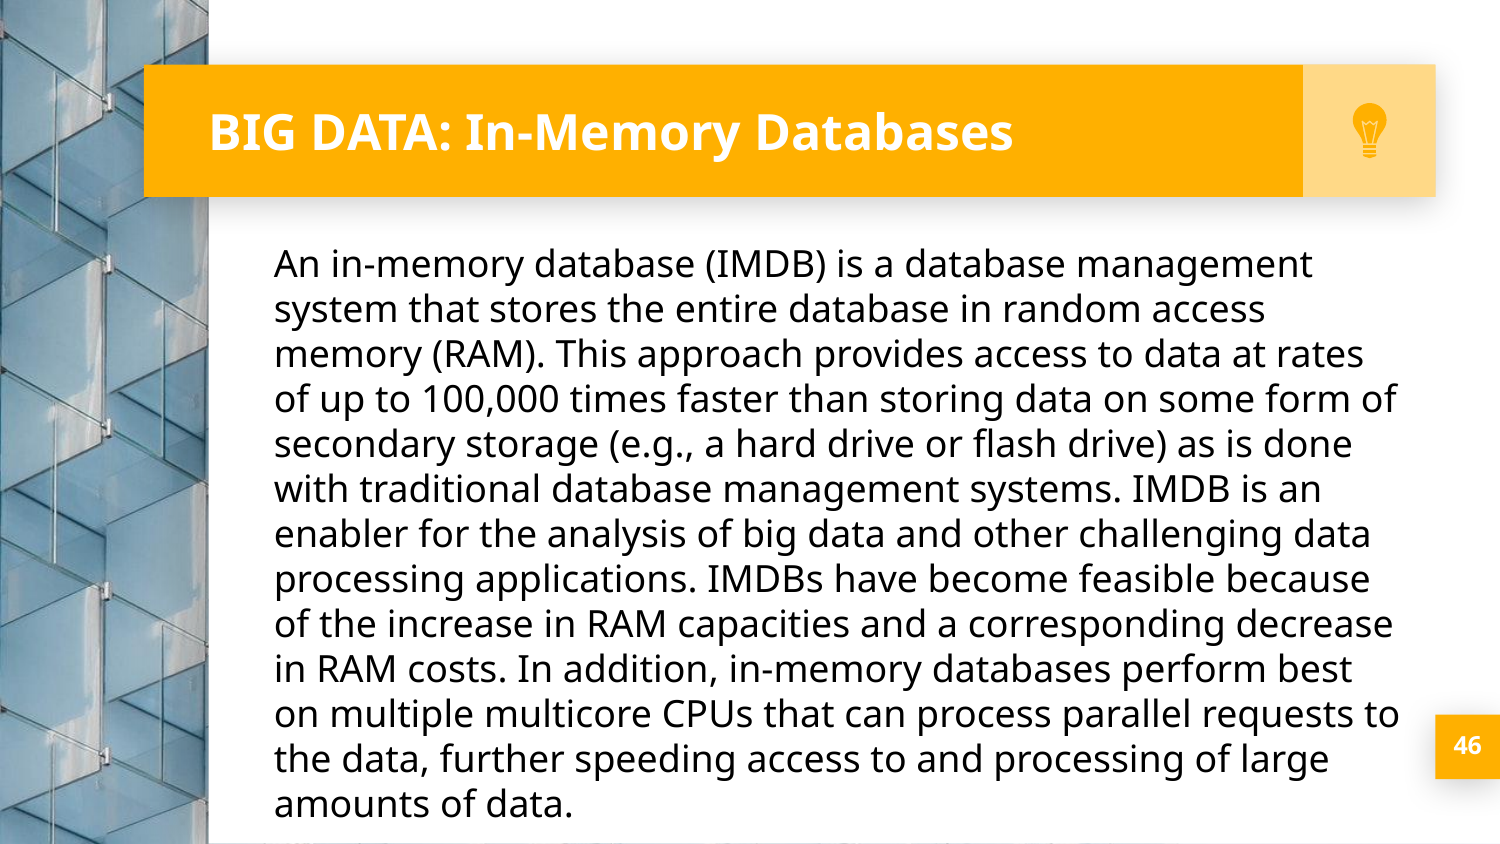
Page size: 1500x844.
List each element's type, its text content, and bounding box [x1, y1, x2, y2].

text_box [1352, 102, 1387, 159]
picture [0, 0, 208, 844]
title BIG DATA: In-Memory Databases [193, 64, 1300, 197]
text_box An in-memory database (IMDB) is a database management system that stores the entire database in random access memory (RAM). This approach provides access to data at rates of up to 100,000 times faster than storing data on some form of secondary storage (e.g., a hard drive or flash drive) as is done with traditional database management systems. IMDB is an enabler for the analysis of big data and other challenging data processing applications. IMDBs have become feasible because of the increase in RAM capacities and a corresponding decrease in RAM costs. In addition, in-memory databases perform best on multiple multicore CPUs that can process parallel requests to the data, further speeding access to and processing of large amounts of data. [258, 225, 1423, 684]
slide_number ‹#› [1435, 714, 1500, 780]
